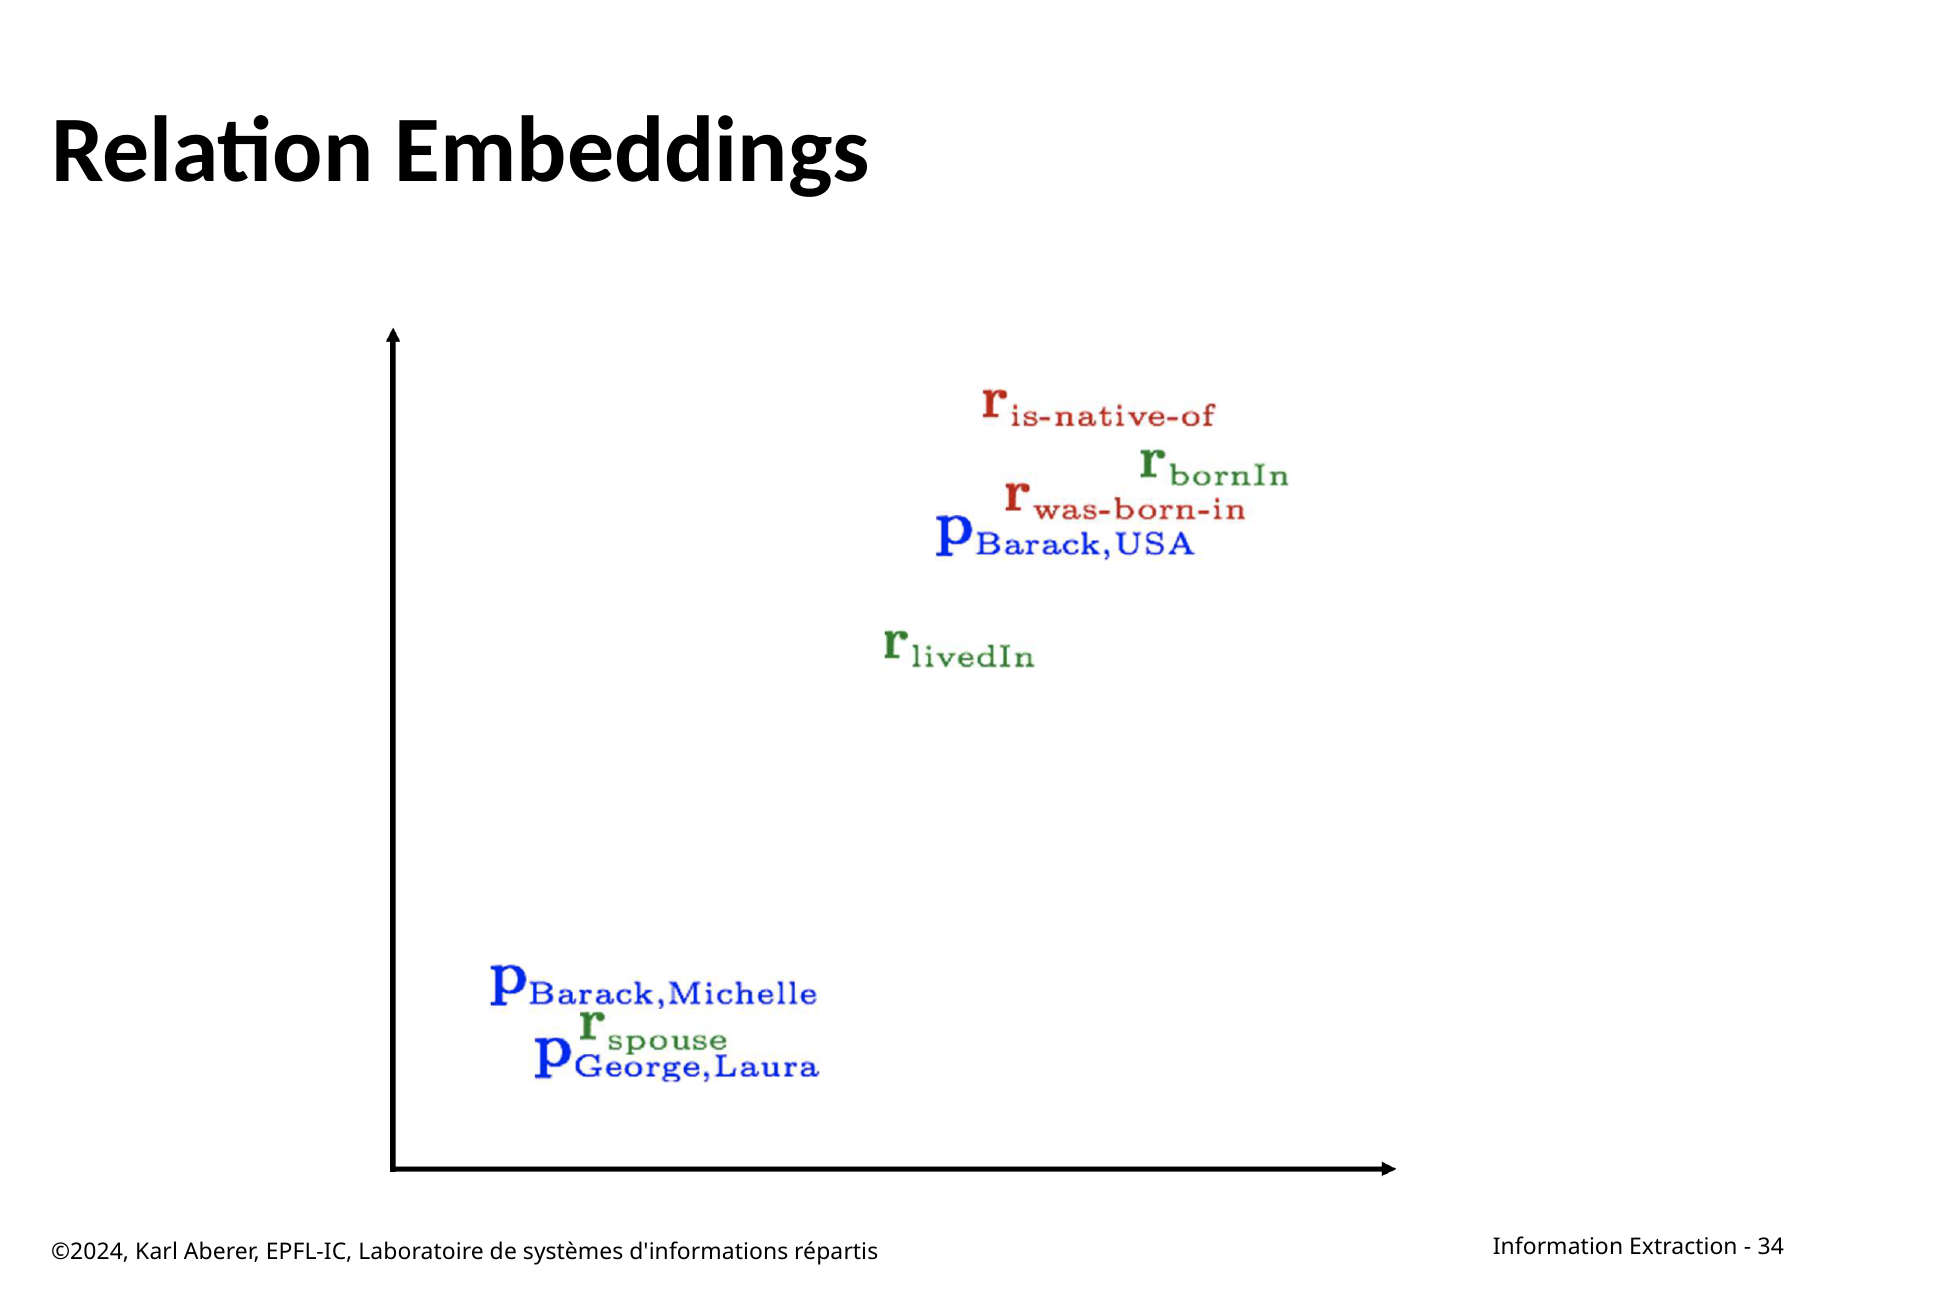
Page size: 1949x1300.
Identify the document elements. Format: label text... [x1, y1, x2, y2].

title Relation Embeddings [32, 57, 1803, 232]
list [243, 253, 1604, 1208]
footer ©2024, Karl Aberer, EPFL-IC, Laboratoire de systèmes d'informations répartis [32, 1227, 1284, 1271]
